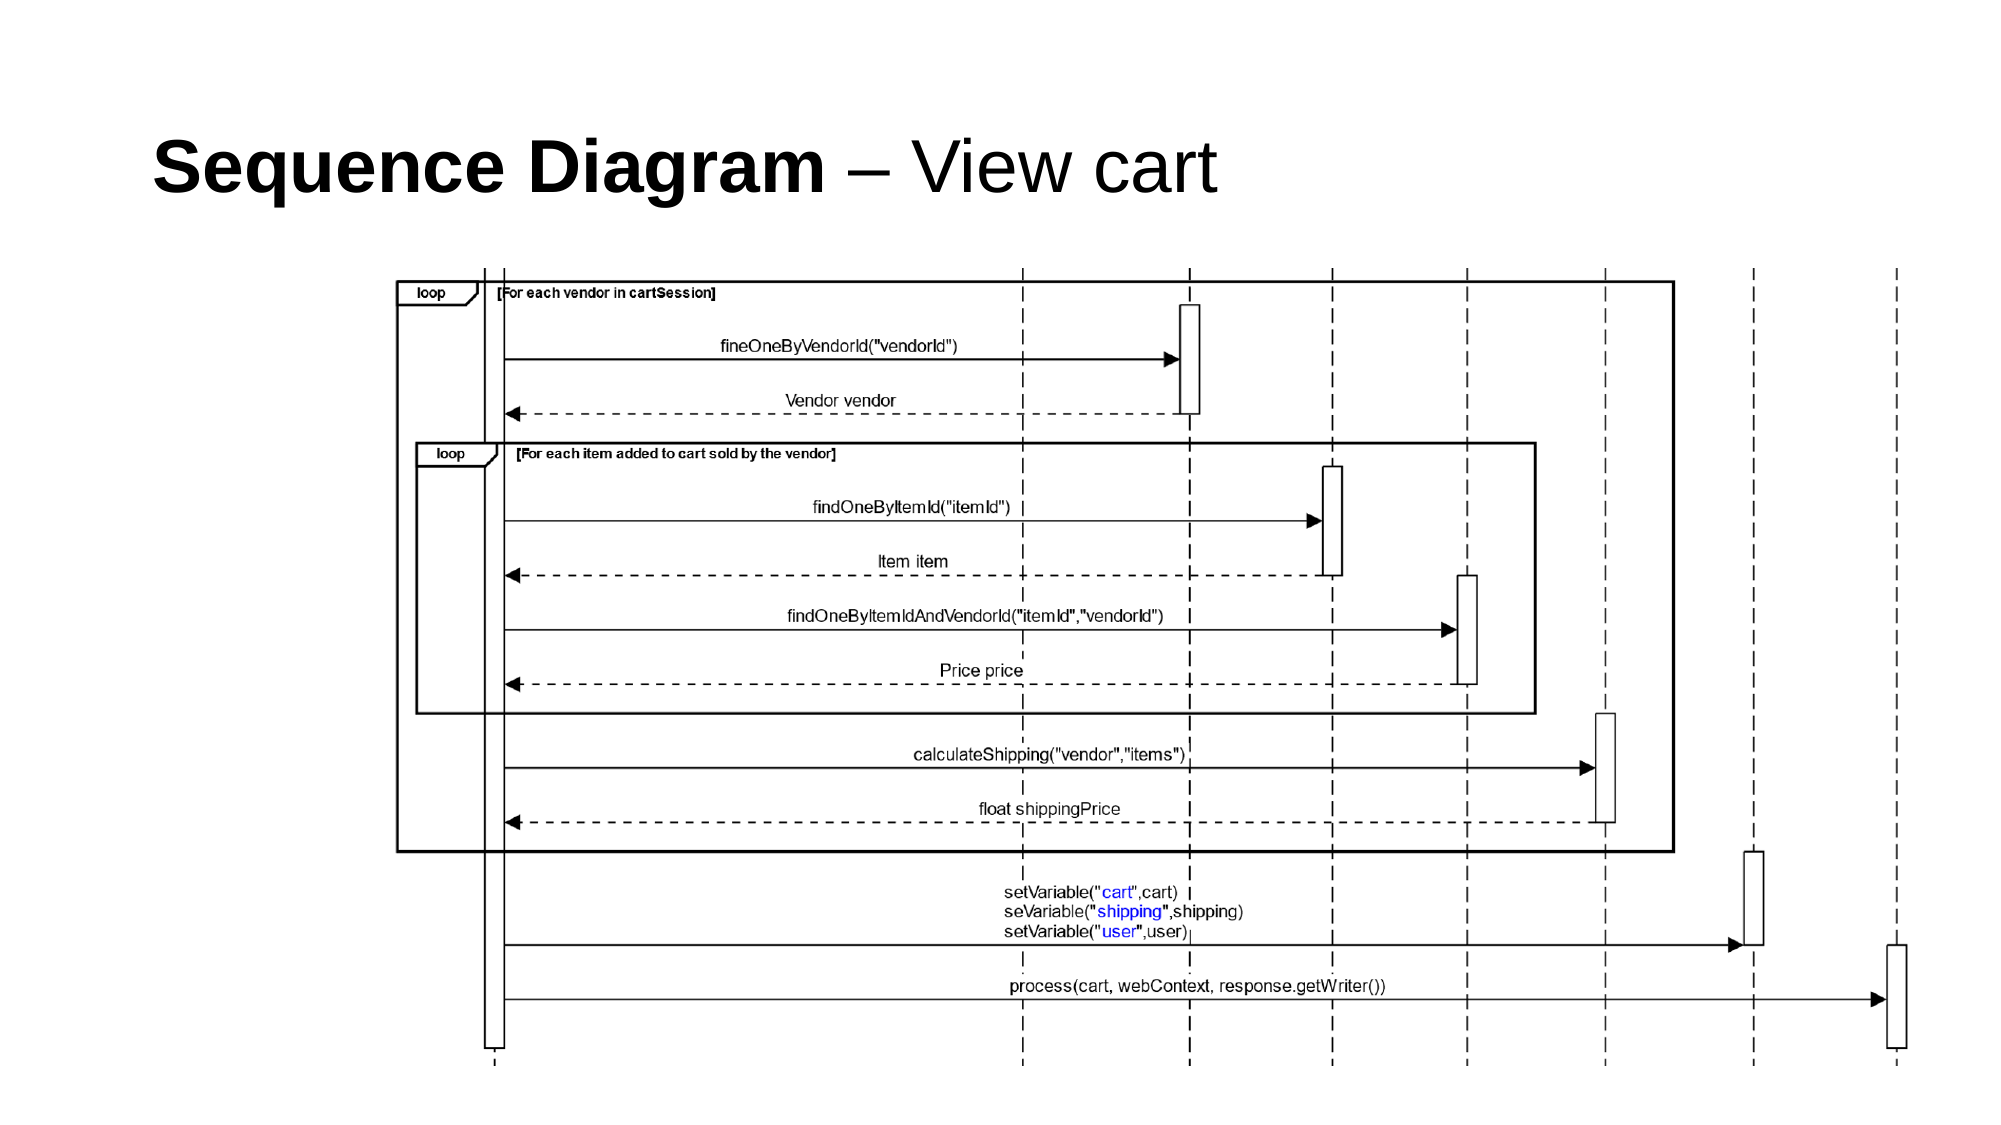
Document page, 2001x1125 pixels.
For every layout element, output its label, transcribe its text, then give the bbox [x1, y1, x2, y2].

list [40, 268, 1960, 1066]
title Sequence Diagram – View cart [137, 59, 1863, 268]
